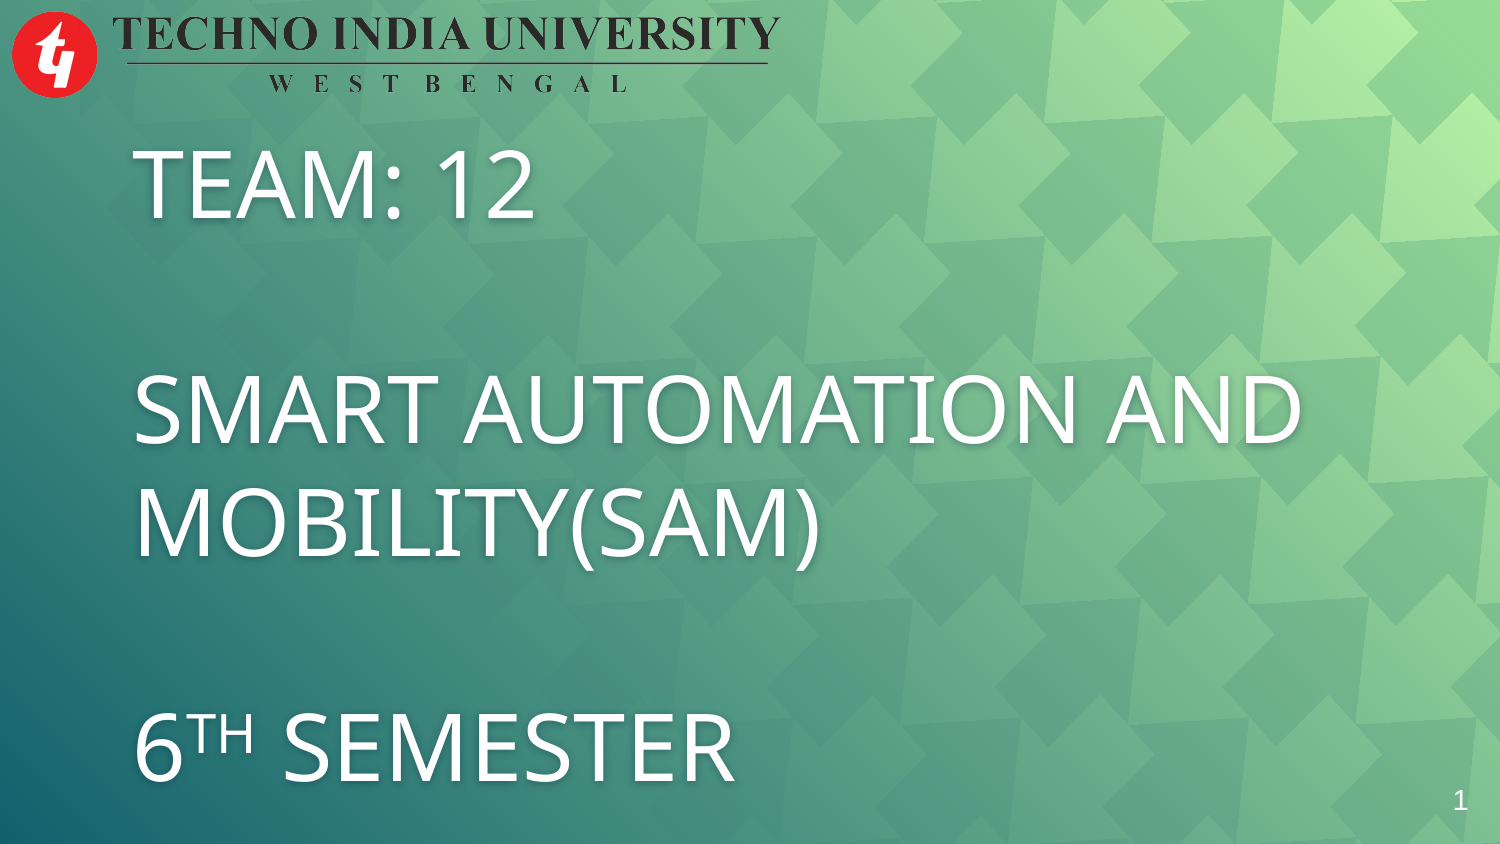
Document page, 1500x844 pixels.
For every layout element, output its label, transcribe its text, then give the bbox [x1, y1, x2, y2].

title TEAM: 12 SMART AUTOMATION AND MOBILITY(SAM) 6TH SEMESTER [132, 188, 1500, 737]
text_box 1 [1378, 766, 1469, 832]
picture [12, 11, 781, 99]
